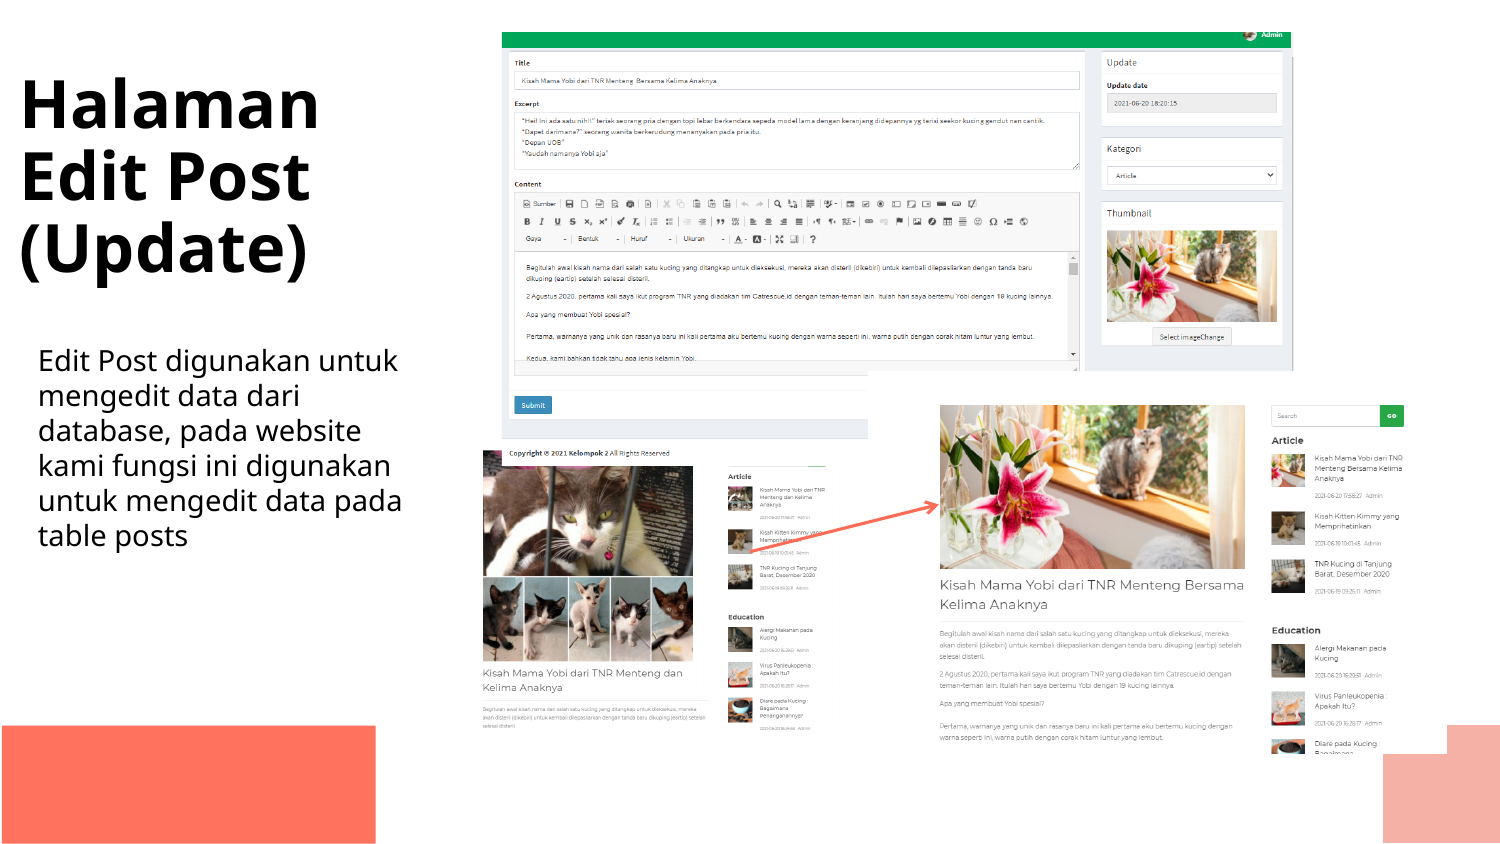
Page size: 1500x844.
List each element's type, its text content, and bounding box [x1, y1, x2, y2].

title Halaman Edit Post (Update) [4, 55, 496, 305]
picture [453, 31, 1448, 754]
list Edit Post digunakan untuk mengedit data dari database, pada website kami fungsi ini digunakan untuk mengedit data pada table posts [0, 327, 441, 633]
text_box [749, 504, 940, 552]
